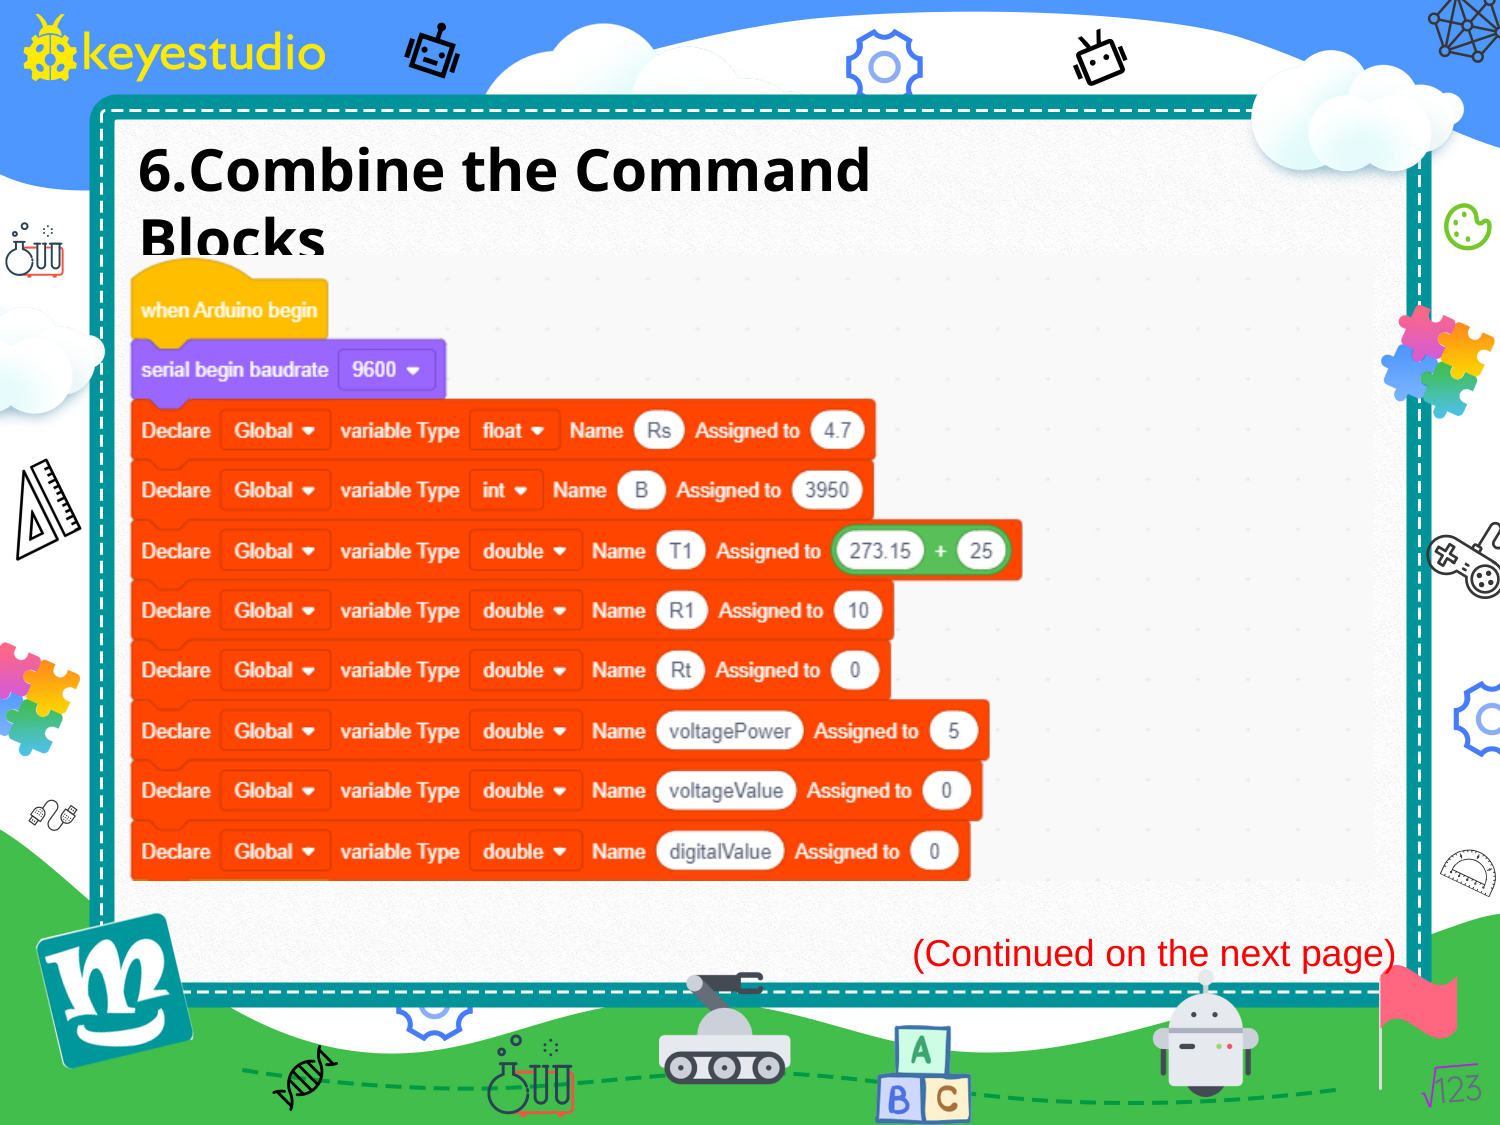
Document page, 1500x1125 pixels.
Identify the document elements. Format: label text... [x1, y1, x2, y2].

picture [0, 0, 1500, 1125]
text_box 6.Combine the Command Blocks [123, 125, 1039, 281]
text_box (Continued on the next page) [897, 921, 1412, 982]
